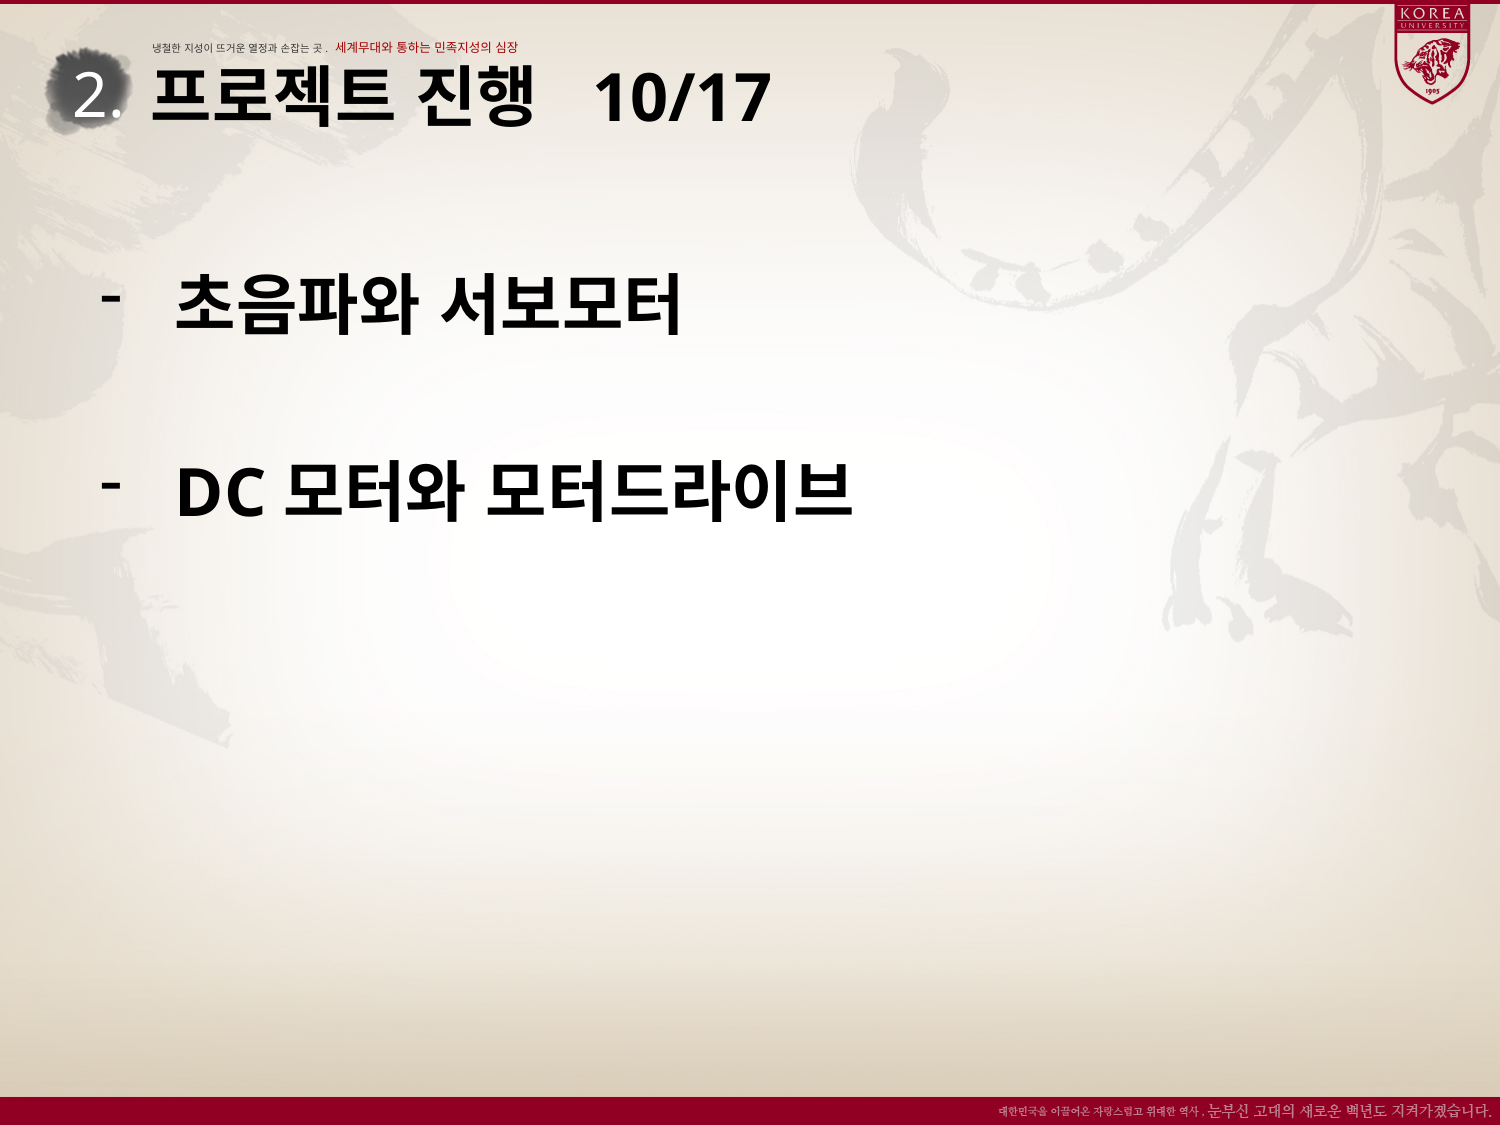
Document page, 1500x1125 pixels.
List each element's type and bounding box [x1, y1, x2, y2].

text_box [135, 32, 539, 64]
picture [0, 0, 1500, 1125]
